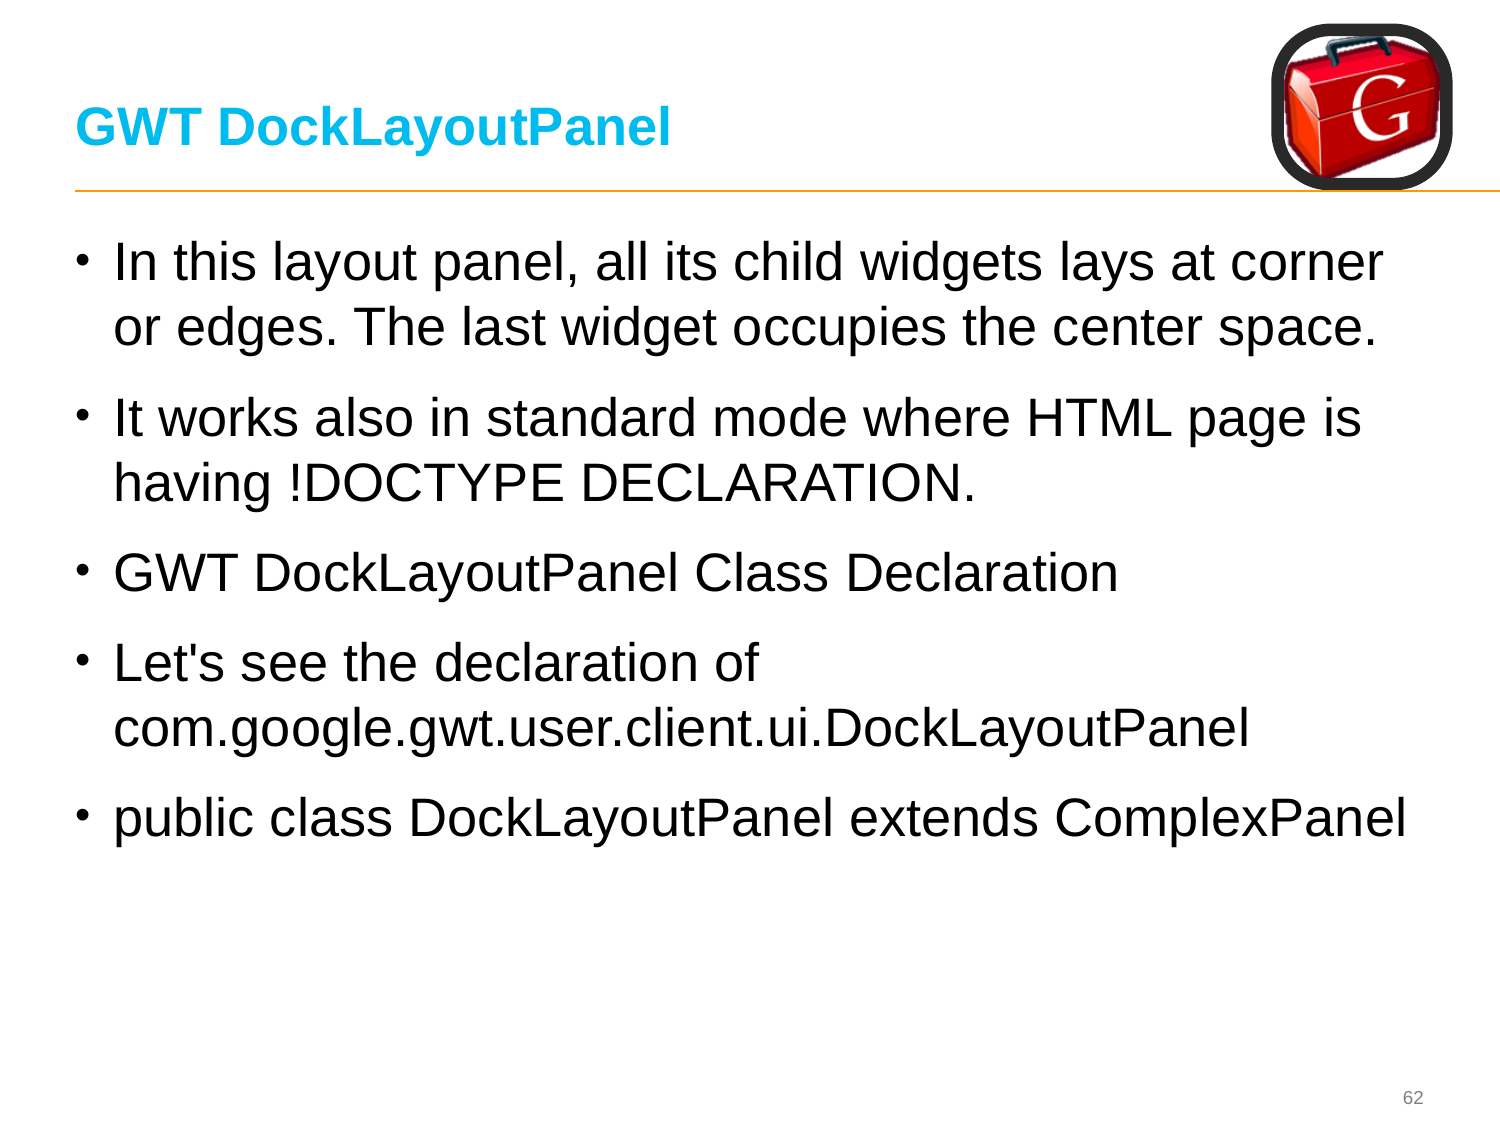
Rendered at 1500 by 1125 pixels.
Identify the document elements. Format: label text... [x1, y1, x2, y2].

picture [1293, 47, 1440, 177]
list In this layout panel, all its child widgets lays at corner or edges. The last widget occupies the center space. It works also in standard mode where HTML page is having !DOCTYPE DECLARATION. GWT DockLayoutPanel Class Declaration Let's see the declaration of com.google.gwt.user.client.ui.DockLayoutPanel public class DockLayoutPanel extends ComplexPanel [75, 226, 1425, 1018]
title GWT DockLayoutPanel [75, 27, 1422, 157]
